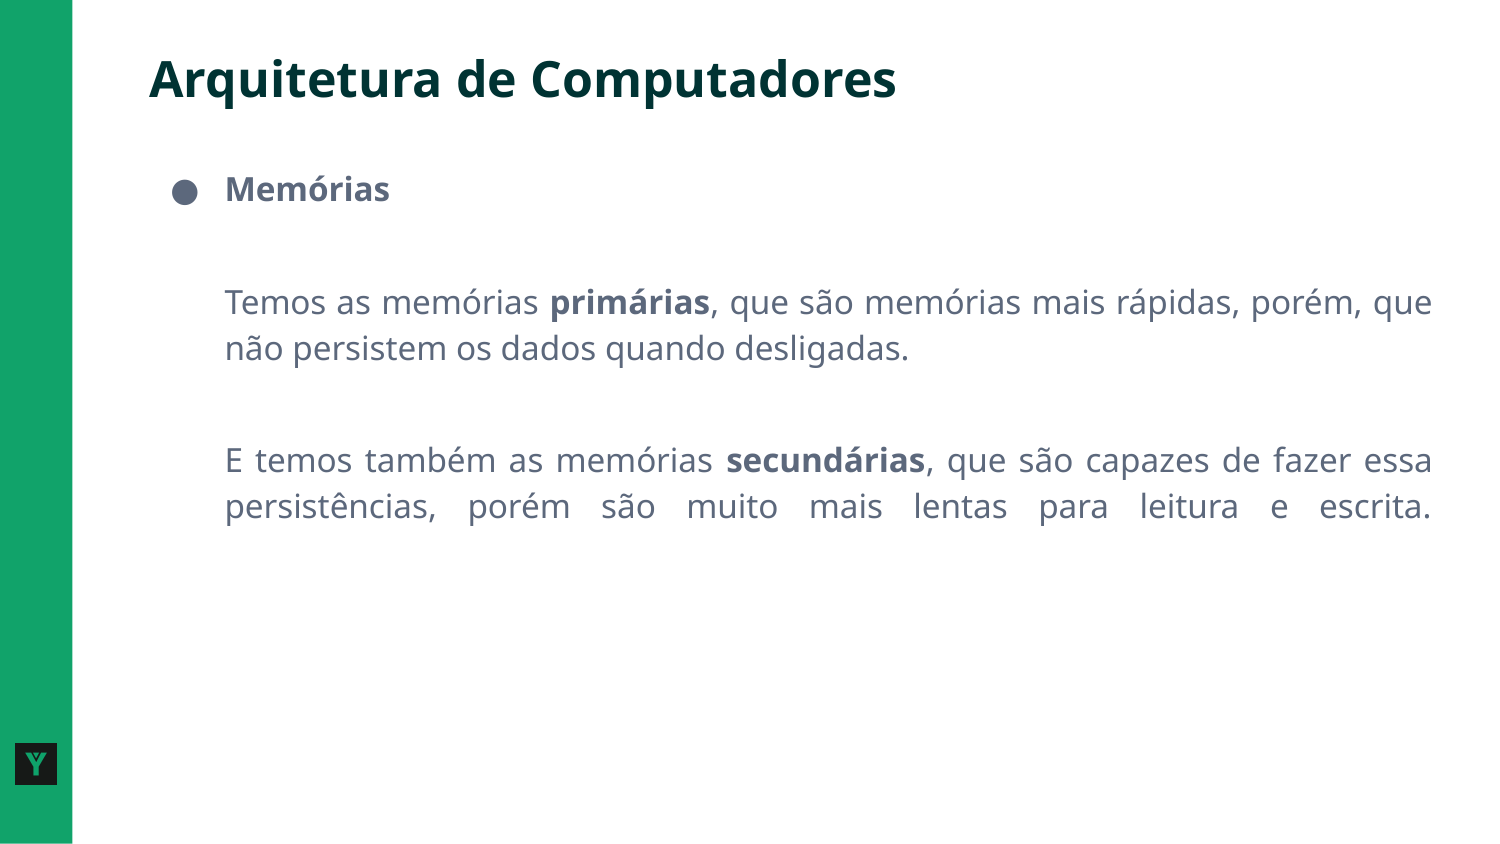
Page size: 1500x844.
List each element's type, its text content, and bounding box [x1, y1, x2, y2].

title Arquitetura de Computadores [134, 32, 1070, 123]
list Memórias Temos as memórias primárias, que são memórias mais rápidas, porém, que não persistem os dados quando desligadas. E temos também as memórias secundárias, que são capazes de fazer essa persistências, porém são muito mais lentas para leitura e escrita. [134, 147, 1449, 785]
picture [15, 743, 57, 785]
